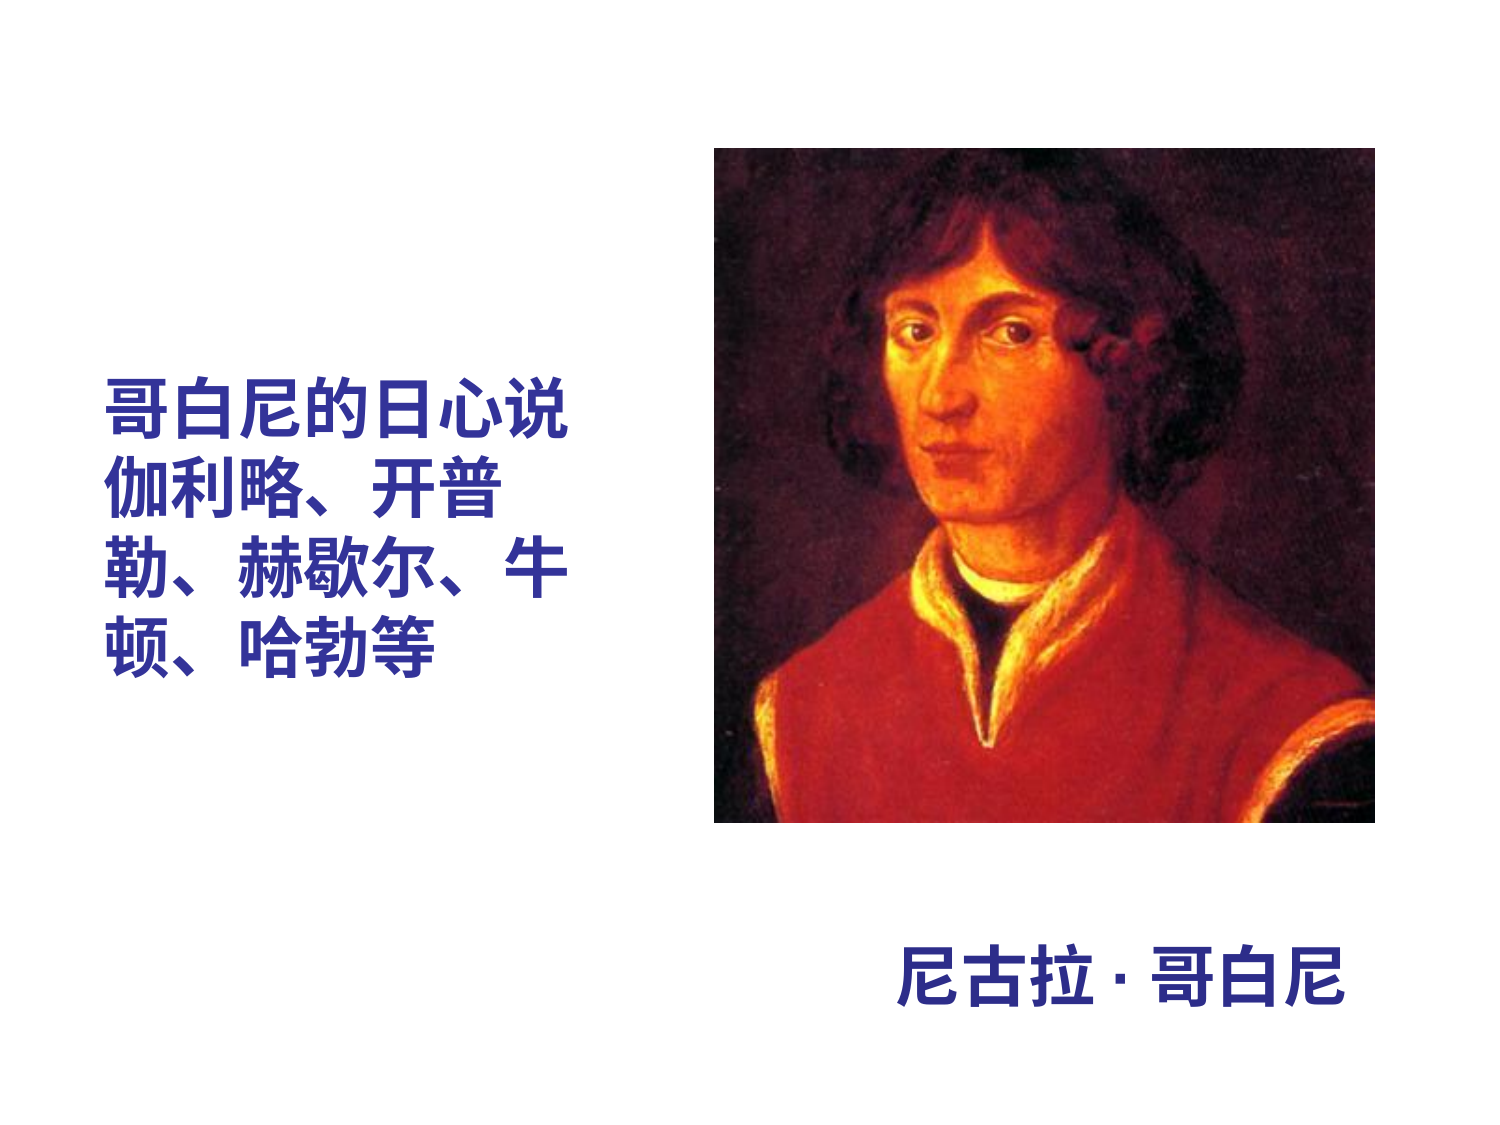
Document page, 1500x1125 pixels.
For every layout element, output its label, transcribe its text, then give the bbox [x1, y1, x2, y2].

list 哥白尼的日心说 伽利略、开普勒、赫歇尔、牛顿、哈勃等 [88, 278, 644, 847]
picture [714, 148, 1376, 823]
text_box 尼古拉·哥白尼 [844, 834, 1400, 1063]
